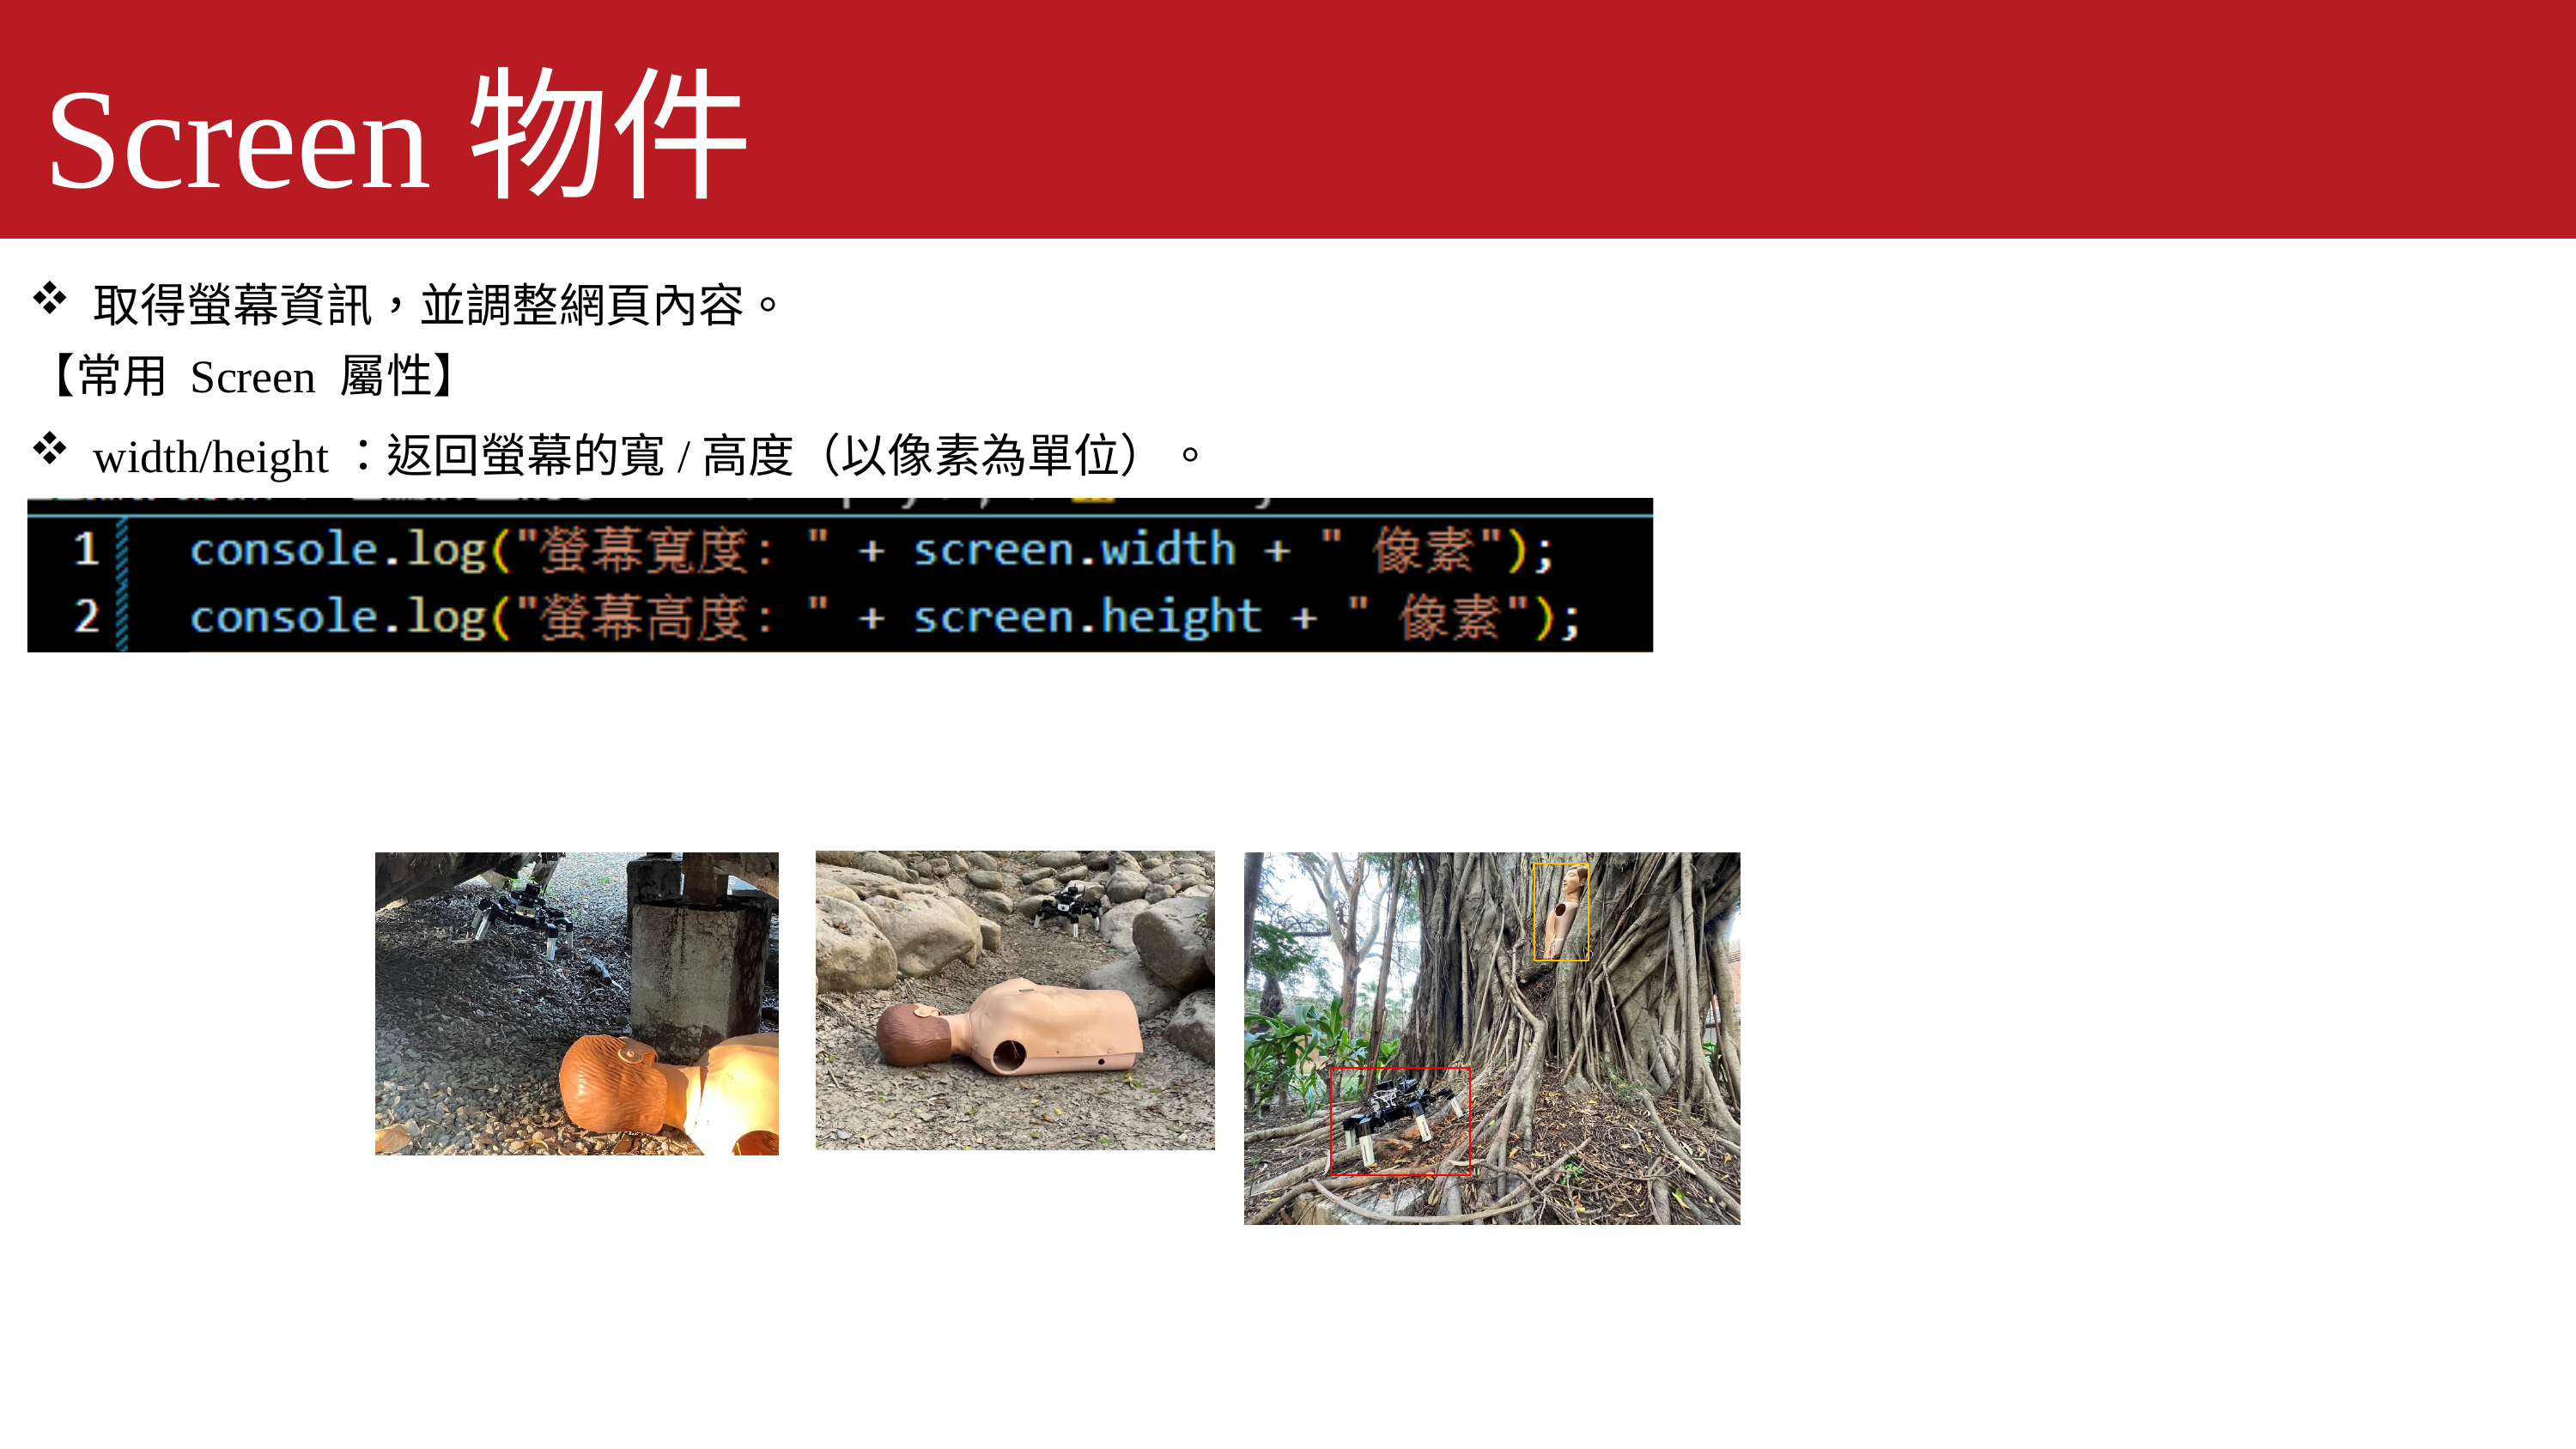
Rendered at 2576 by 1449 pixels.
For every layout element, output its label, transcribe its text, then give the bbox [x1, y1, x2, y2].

picture [27, 498, 1654, 652]
text_box 【常用 Screen 屬性】 width/height：返回螢幕的寬/高度（以像素為單位）。 [28, 321, 1200, 482]
picture [375, 852, 779, 1155]
picture [815, 850, 1216, 1151]
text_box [0, 0, 2576, 239]
text_box 取得螢幕資訊，並調整網頁內容。 [28, 251, 1176, 321]
picture [1244, 852, 1741, 1225]
